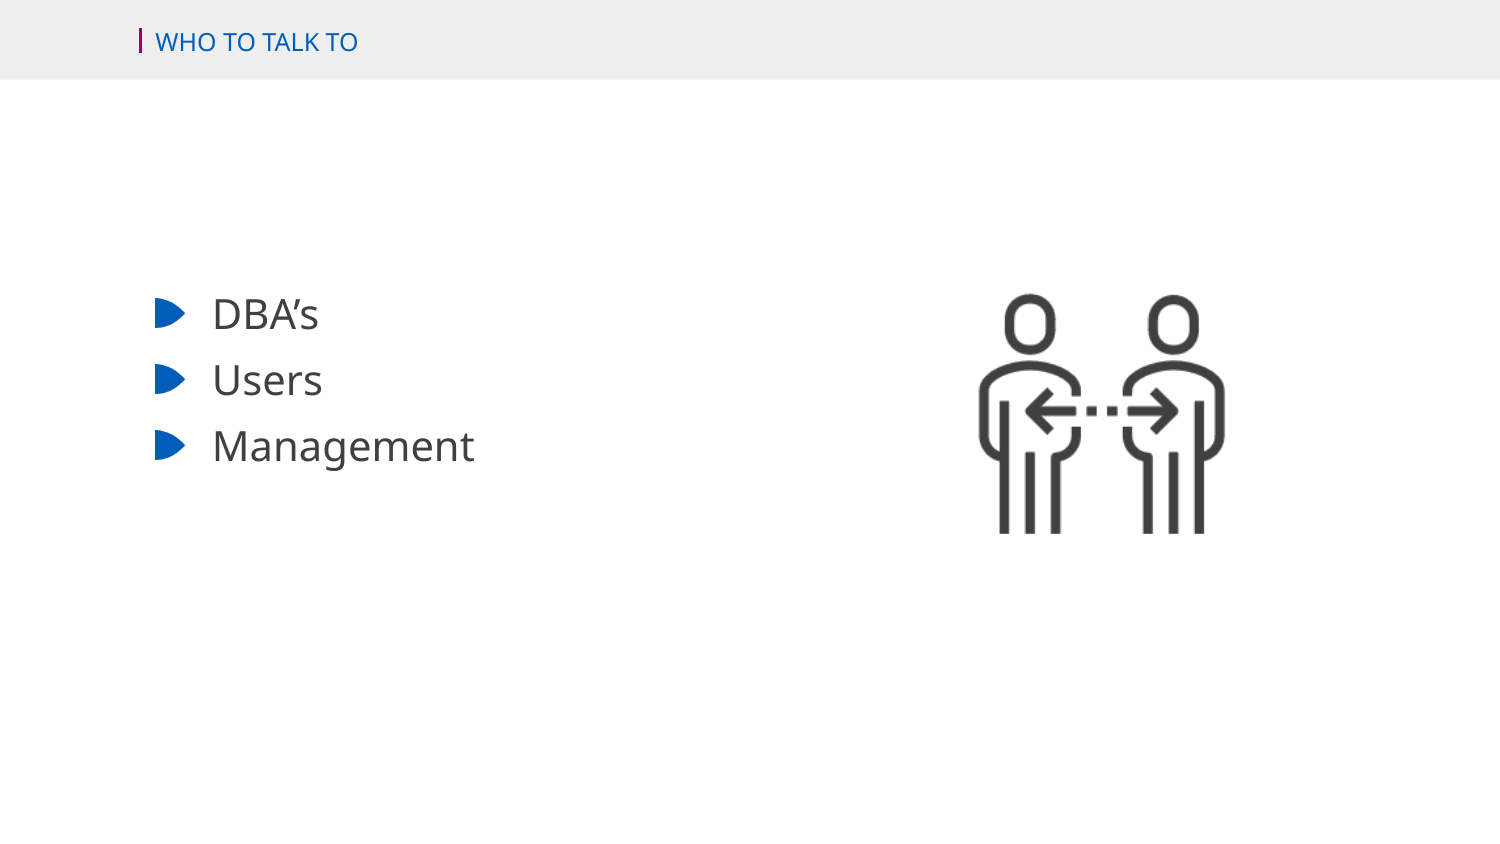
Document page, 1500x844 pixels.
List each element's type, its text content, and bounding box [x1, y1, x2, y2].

list DBA’s Users Management [140, 286, 1360, 784]
list Who to talk to [140, 22, 477, 58]
picture [155, 430, 185, 460]
picture [971, 285, 1233, 548]
picture [155, 364, 185, 394]
picture [155, 298, 185, 328]
